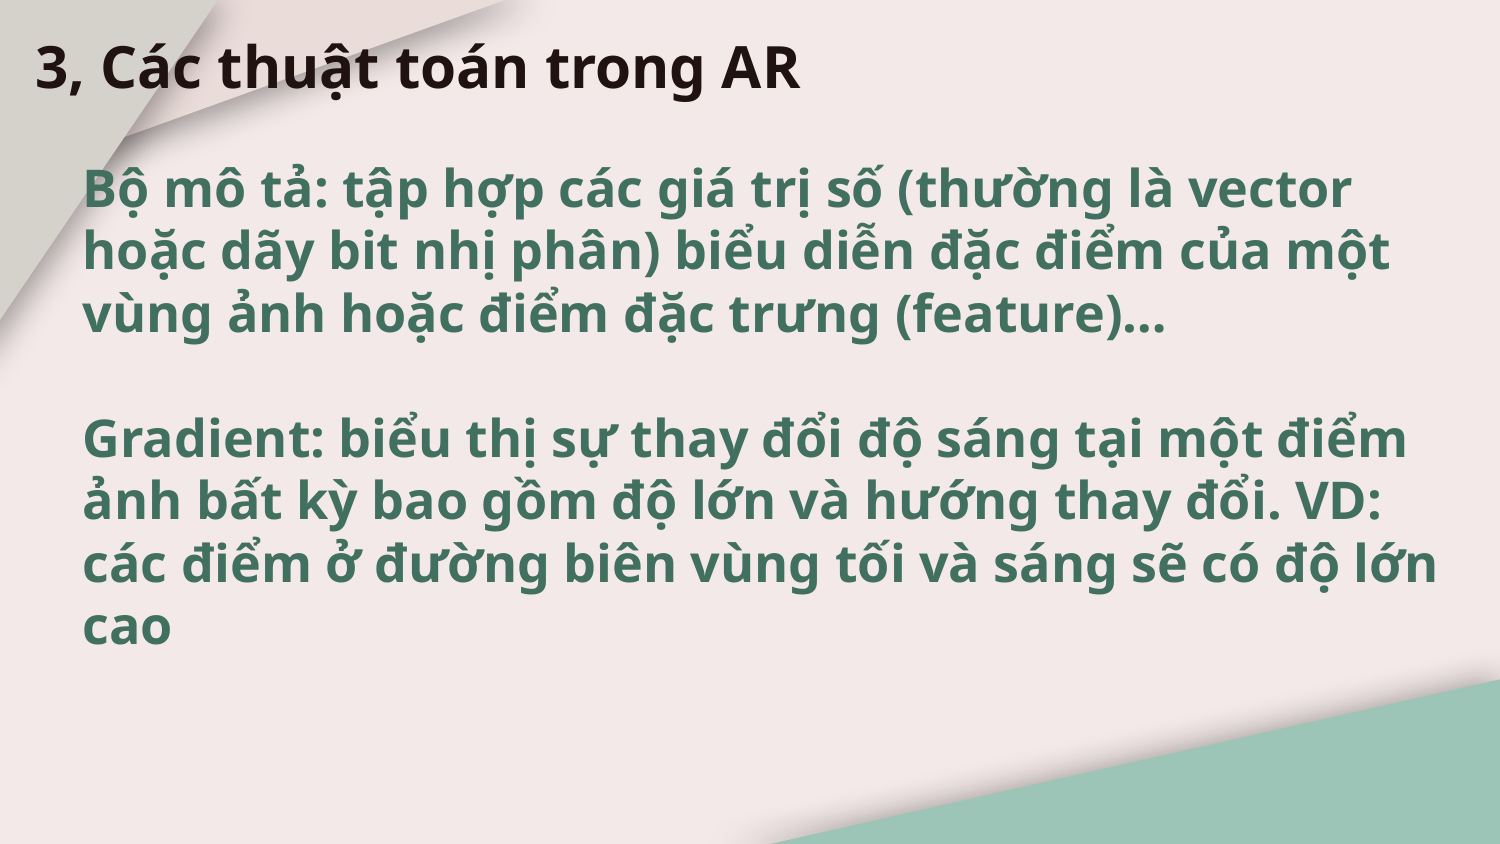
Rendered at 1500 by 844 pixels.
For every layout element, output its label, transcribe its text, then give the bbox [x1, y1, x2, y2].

text_box [770, 679, 1500, 844]
text_box 3, Các thuật toán trong AR [20, 23, 912, 108]
text_box Bộ mô tả: tập hợp các giá trị số (thường là vector hoặc dãy bit nhị phân) biểu diễn đặc điểm của một vùng ảnh hoặc điểm đặc trưng (feature)… Gradient: biểu thị sự thay đổi độ sáng tại một điểm ảnh bất kỳ bao gồm độ lớn và hướng thay đổi. VD: các điểm ở đường biên vùng tối và sáng sẽ có độ lớn cao [68, 147, 1477, 663]
